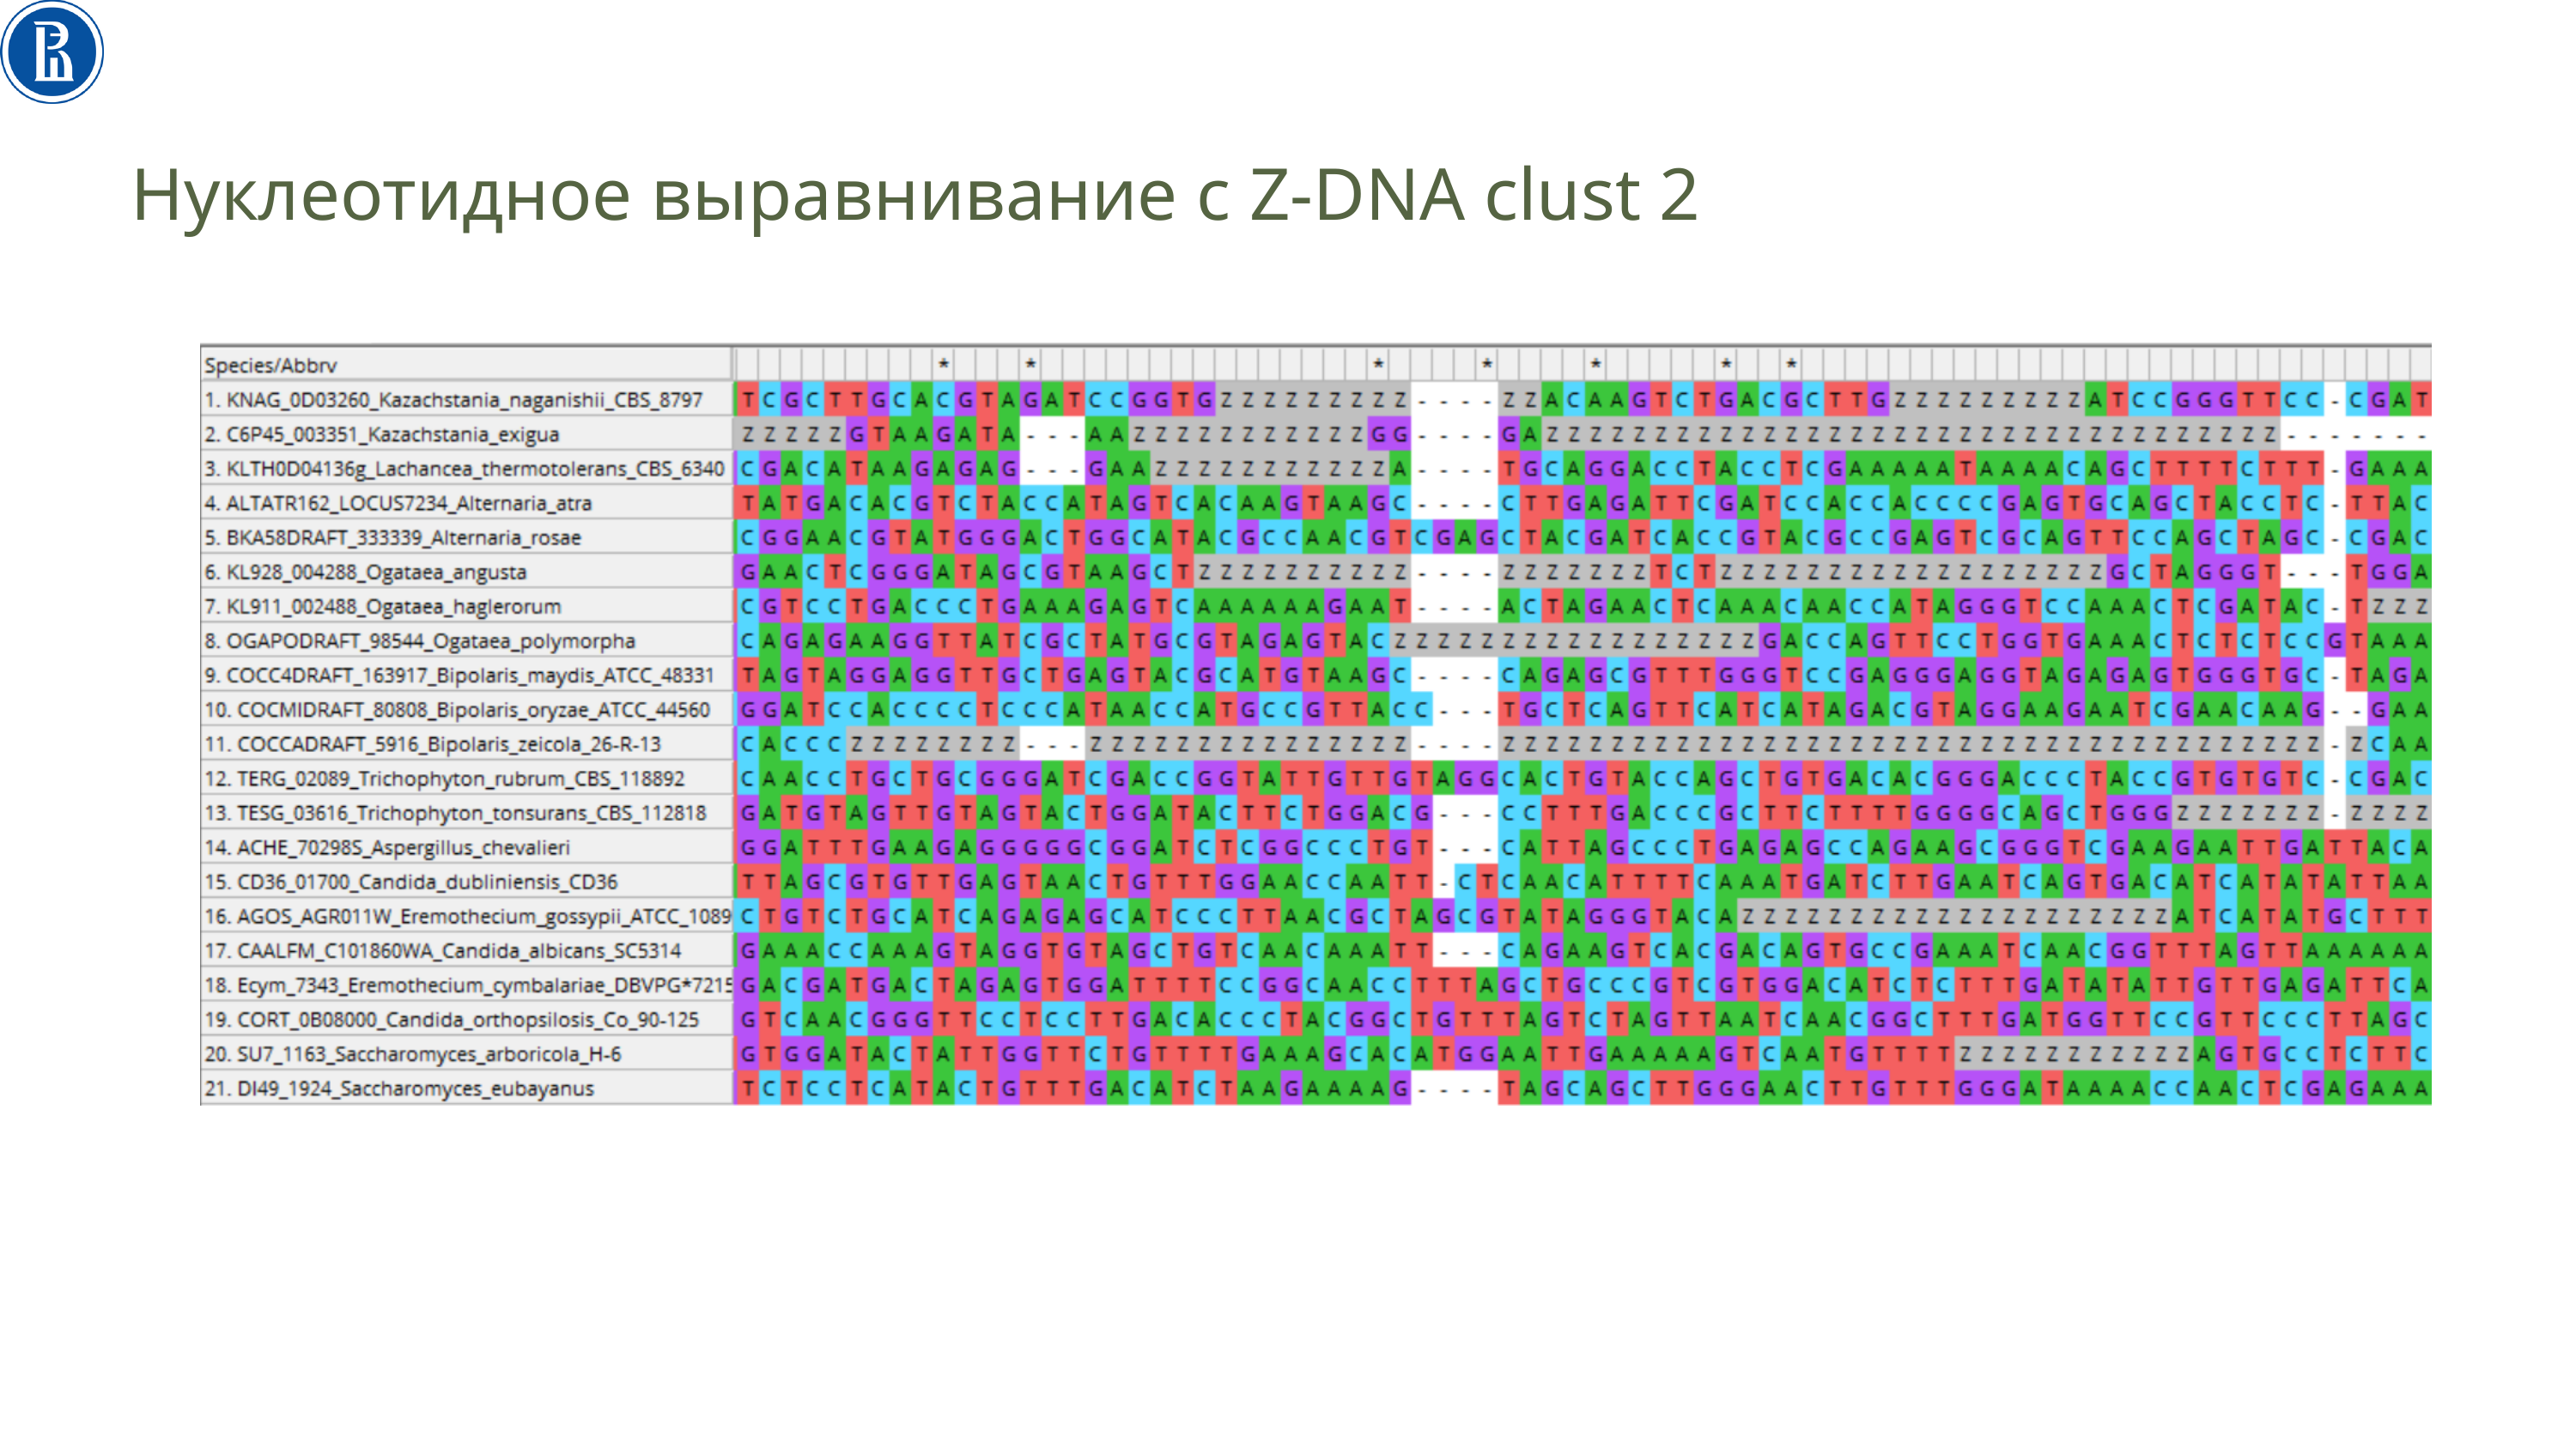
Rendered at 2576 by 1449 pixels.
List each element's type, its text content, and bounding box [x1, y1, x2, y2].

picture [0, 0, 104, 104]
text_box Нуклеотидное выравнивание с Z-DNA clust 2 [131, 134, 2124, 234]
picture [200, 343, 2432, 1106]
